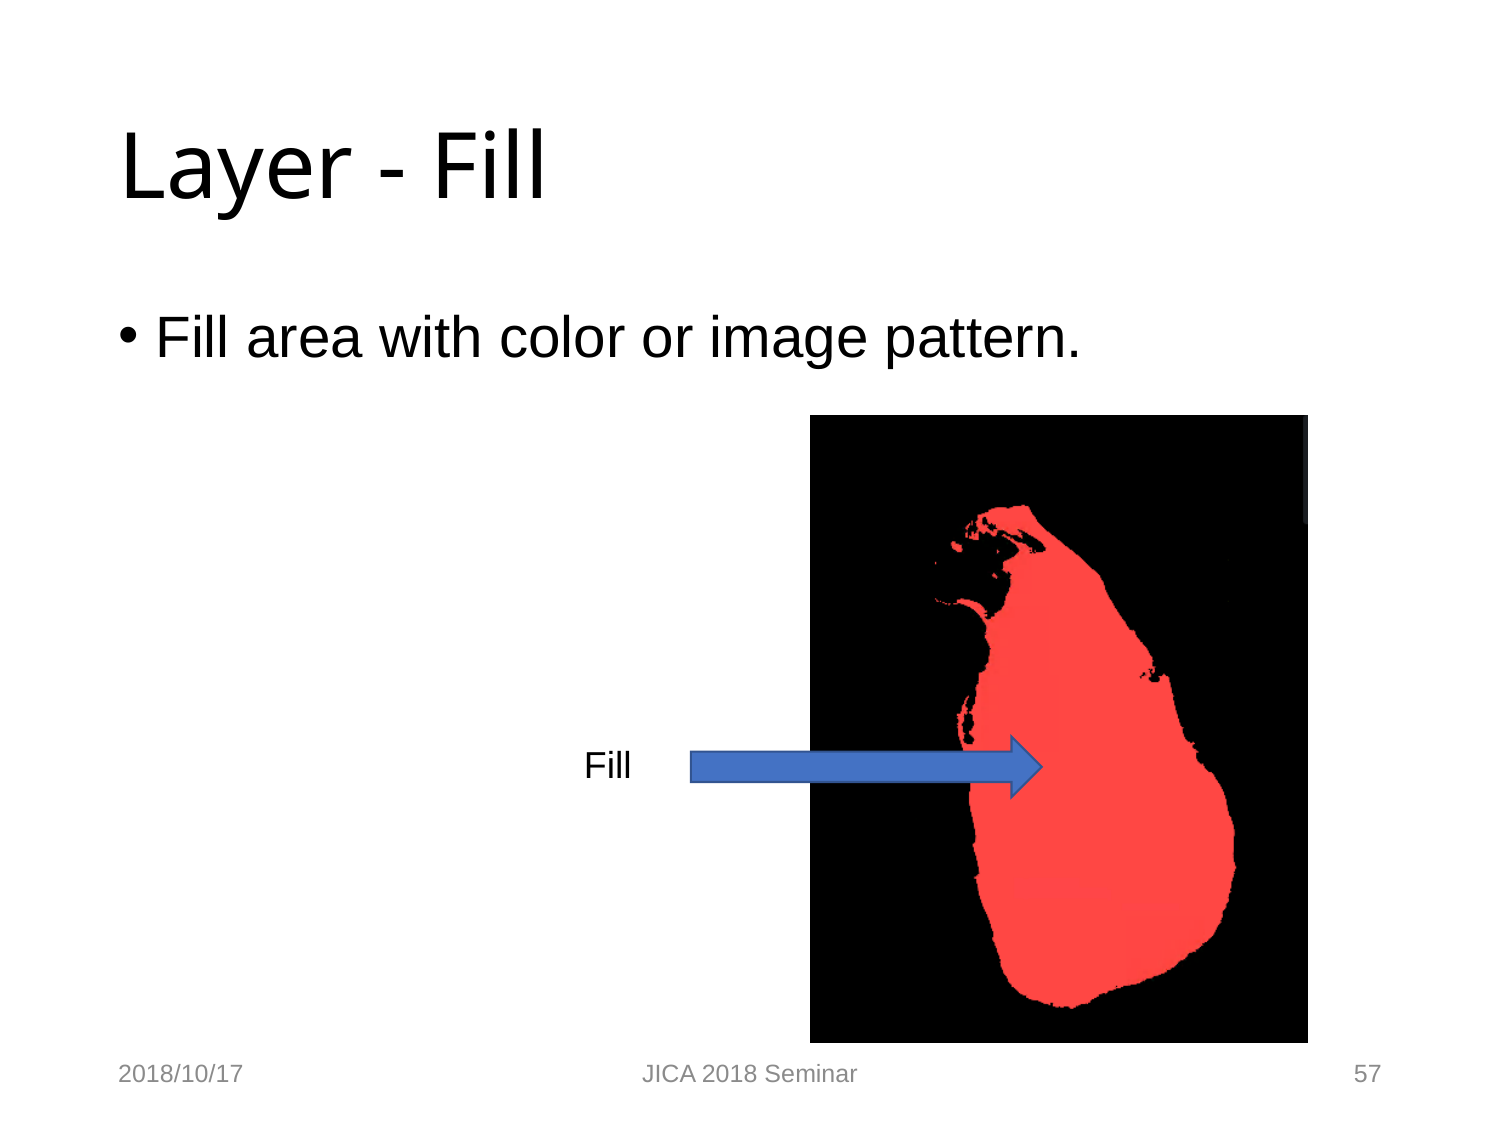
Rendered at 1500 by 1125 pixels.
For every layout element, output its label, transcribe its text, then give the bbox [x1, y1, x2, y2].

picture [810, 415, 1308, 1043]
footer JICA 2018 Seminar [496, 1042, 1004, 1103]
list Fill area with color or image pattern. [103, 299, 1397, 1014]
text_box Fill [569, 733, 810, 794]
title Layer - Fill [103, 59, 1397, 278]
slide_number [103, 1042, 441, 1103]
slide_number 57 [1059, 1042, 1397, 1103]
